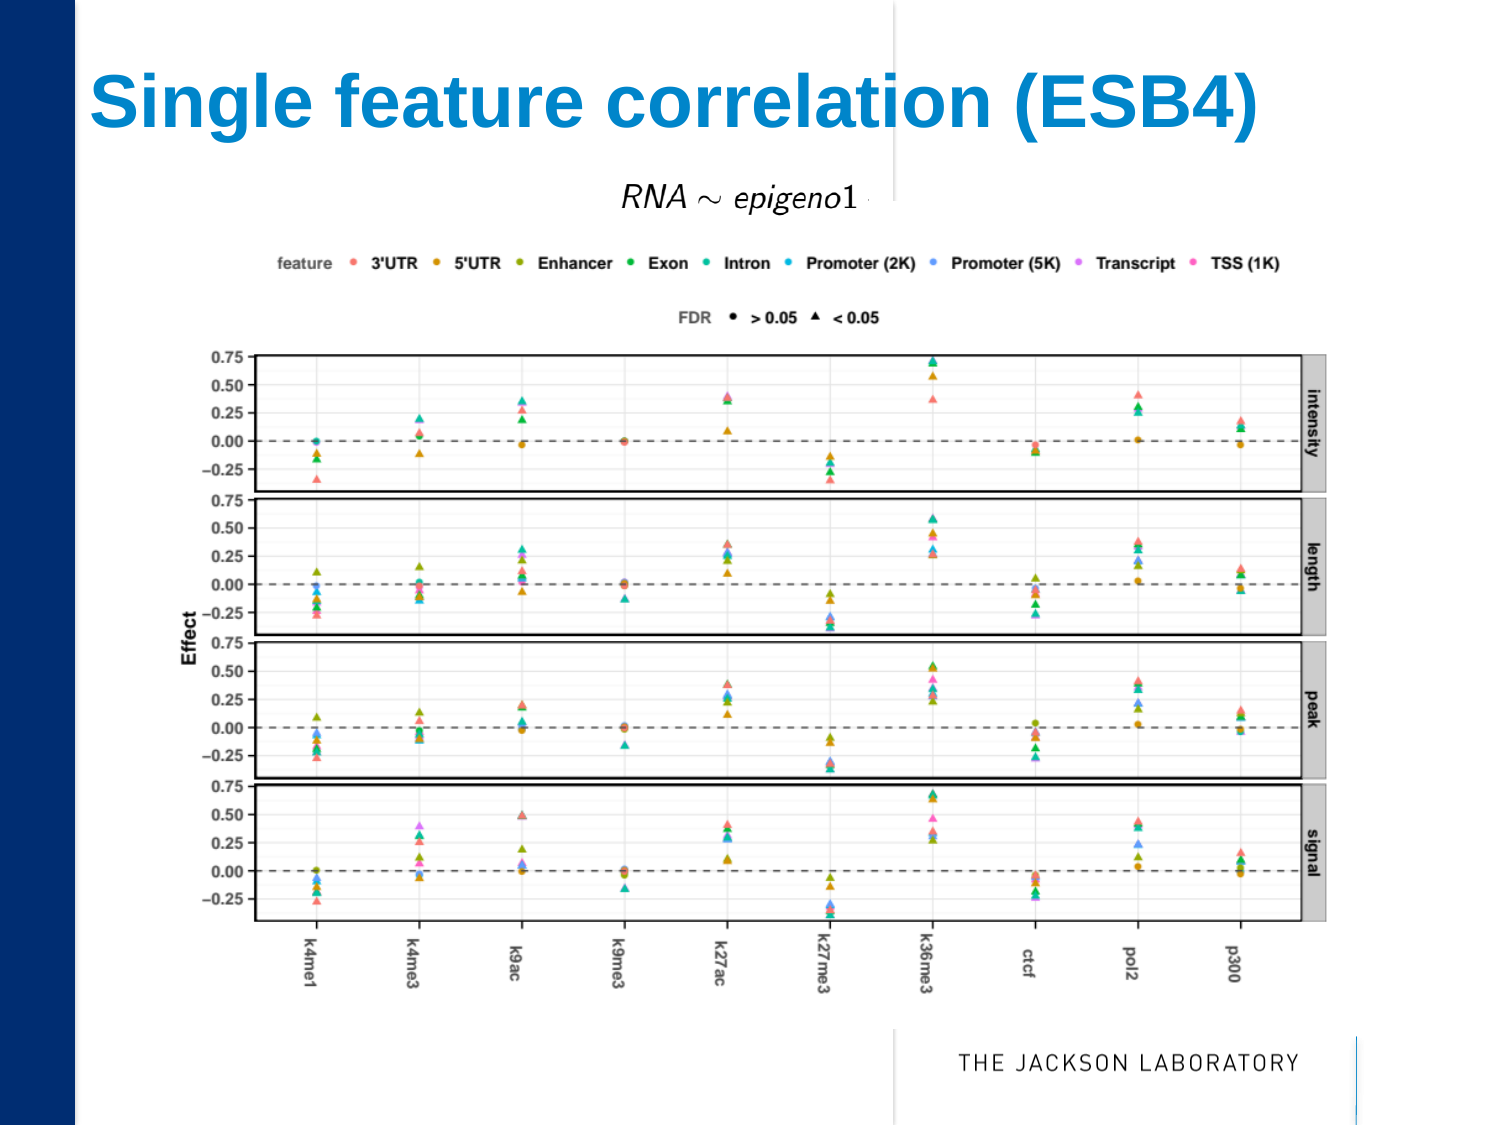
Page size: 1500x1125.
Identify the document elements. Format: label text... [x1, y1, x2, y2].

text_box Single feature correlation (ESB4) [74, 45, 1425, 233]
picture [164, 149, 1348, 1099]
